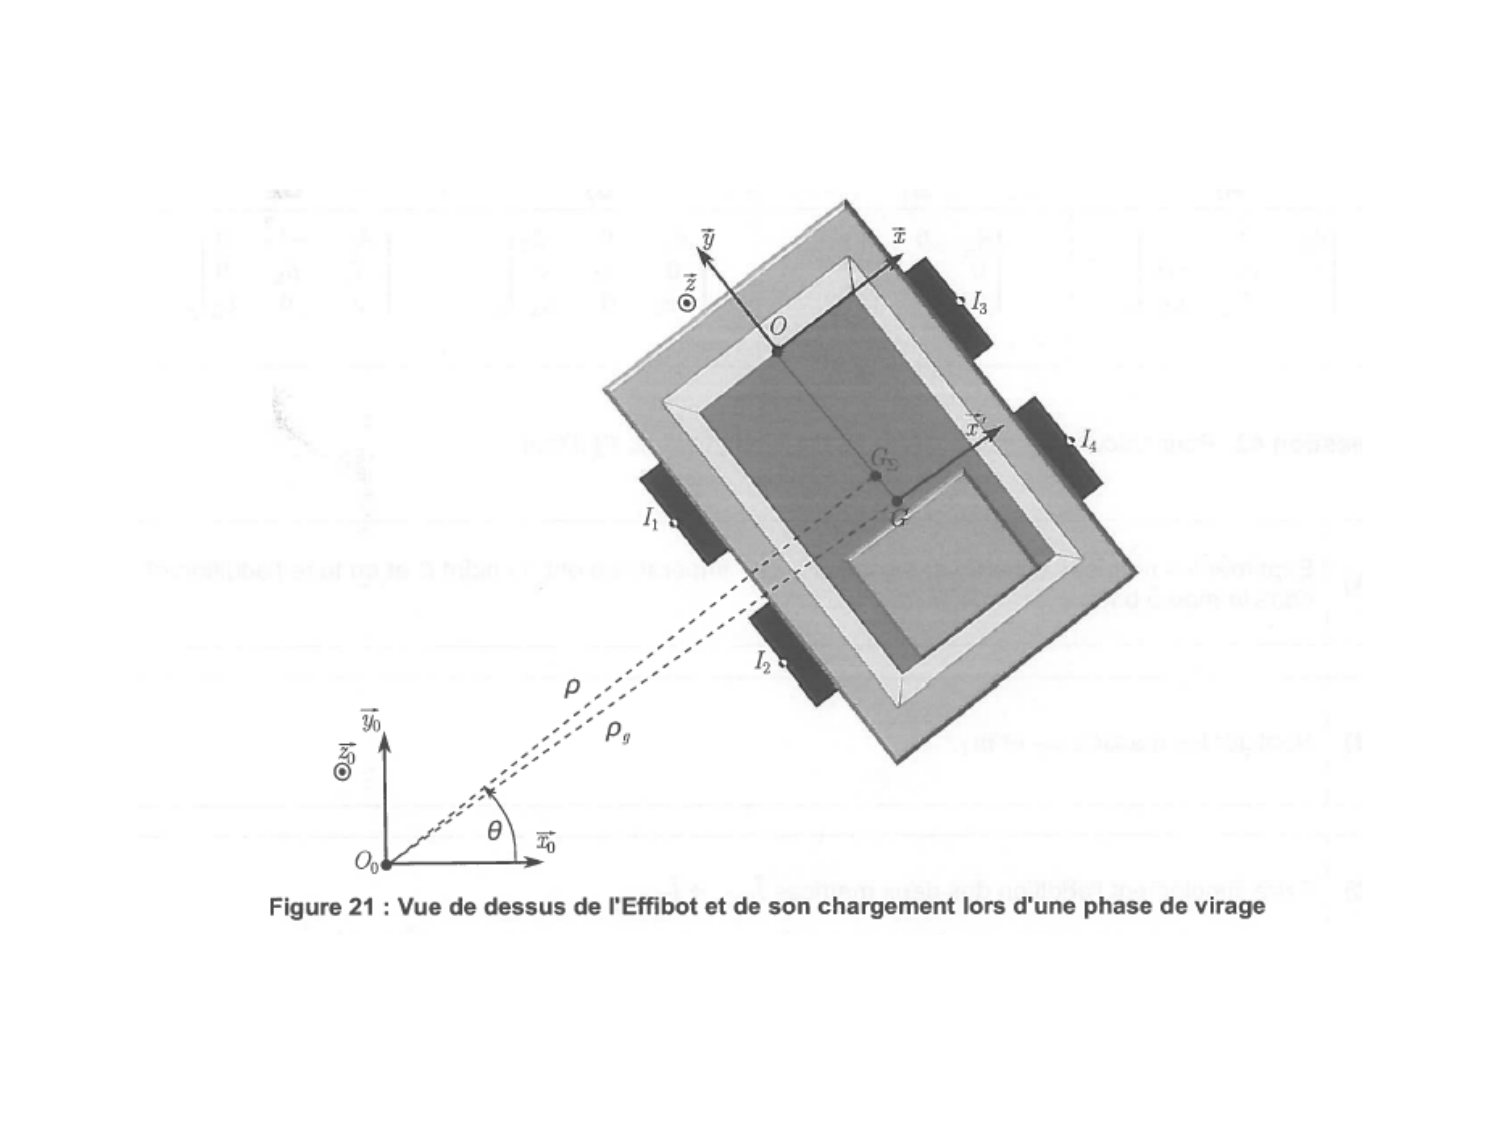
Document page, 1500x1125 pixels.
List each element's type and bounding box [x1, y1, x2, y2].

picture [137, 189, 1363, 936]
